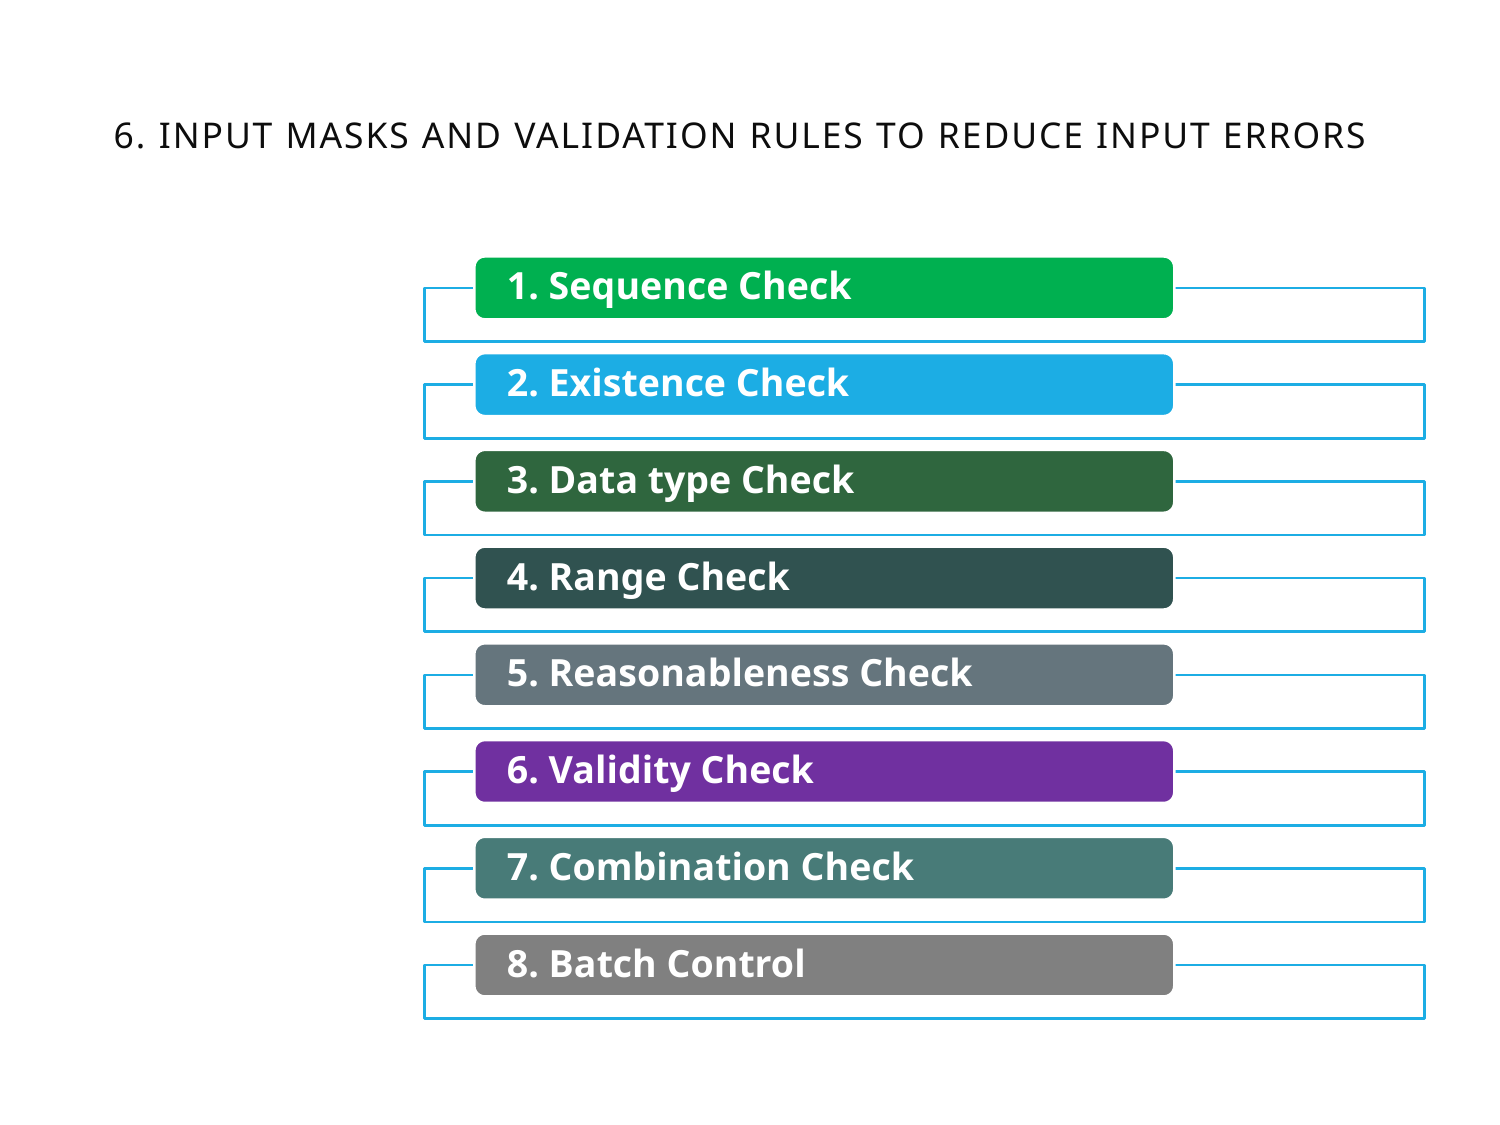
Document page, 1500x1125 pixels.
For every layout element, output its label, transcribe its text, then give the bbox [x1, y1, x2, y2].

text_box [424, 236, 1425, 1039]
title 6. Input masks and validation rules to reduce input errors [98, 65, 1402, 212]
